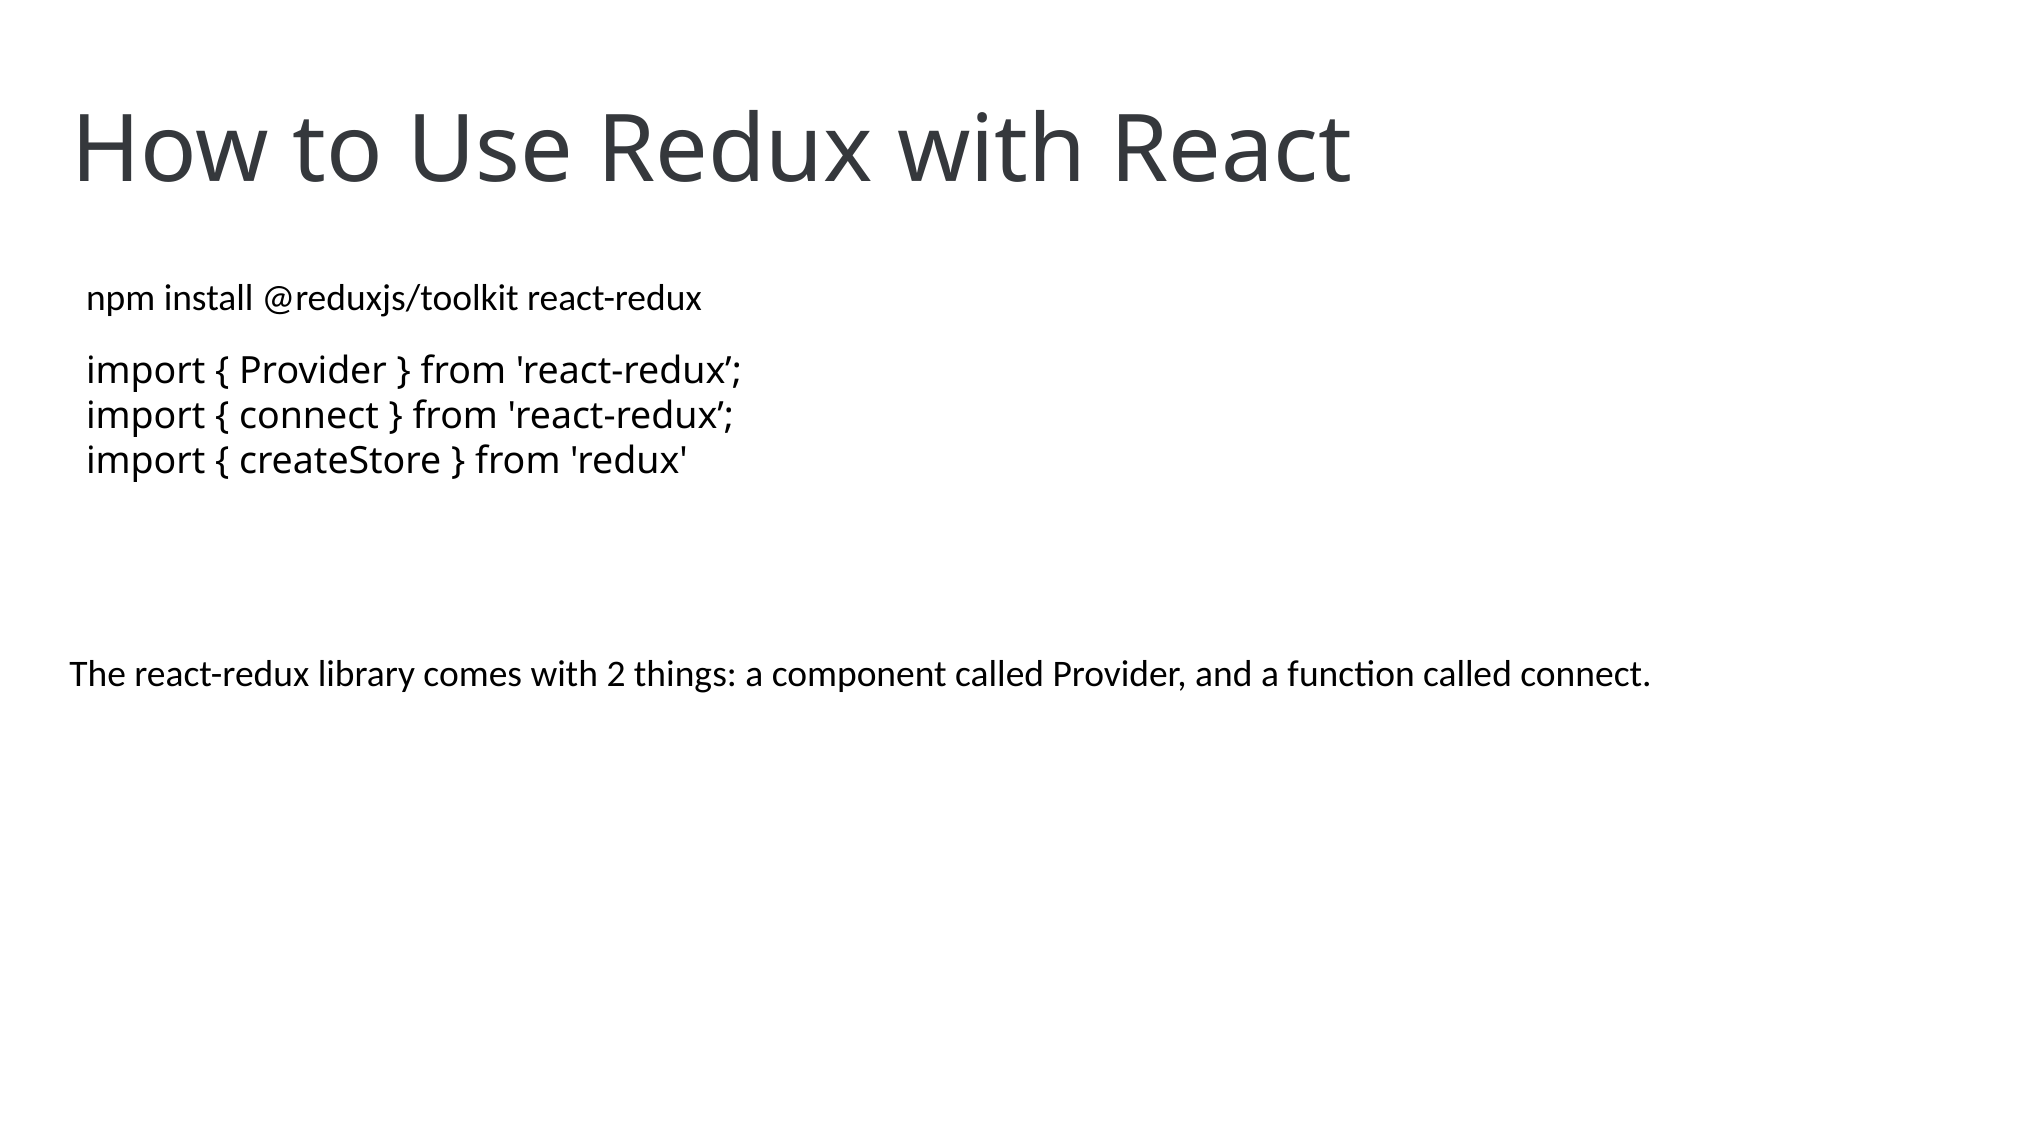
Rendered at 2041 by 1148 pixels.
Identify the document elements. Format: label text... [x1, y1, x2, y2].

title How to Use Redux with React [71, 73, 1969, 201]
text_box npm install @reduxjs/toolkit react-redux [71, 265, 1092, 326]
text_box The react-redux library comes with 2 things: a component called Provider, and a function called connect. [54, 641, 1969, 702]
text_box import { Provider } from 'react-redux’; import { connect } from 'react-redux’; import { createStore } from 'redux' [71, 338, 1092, 488]
